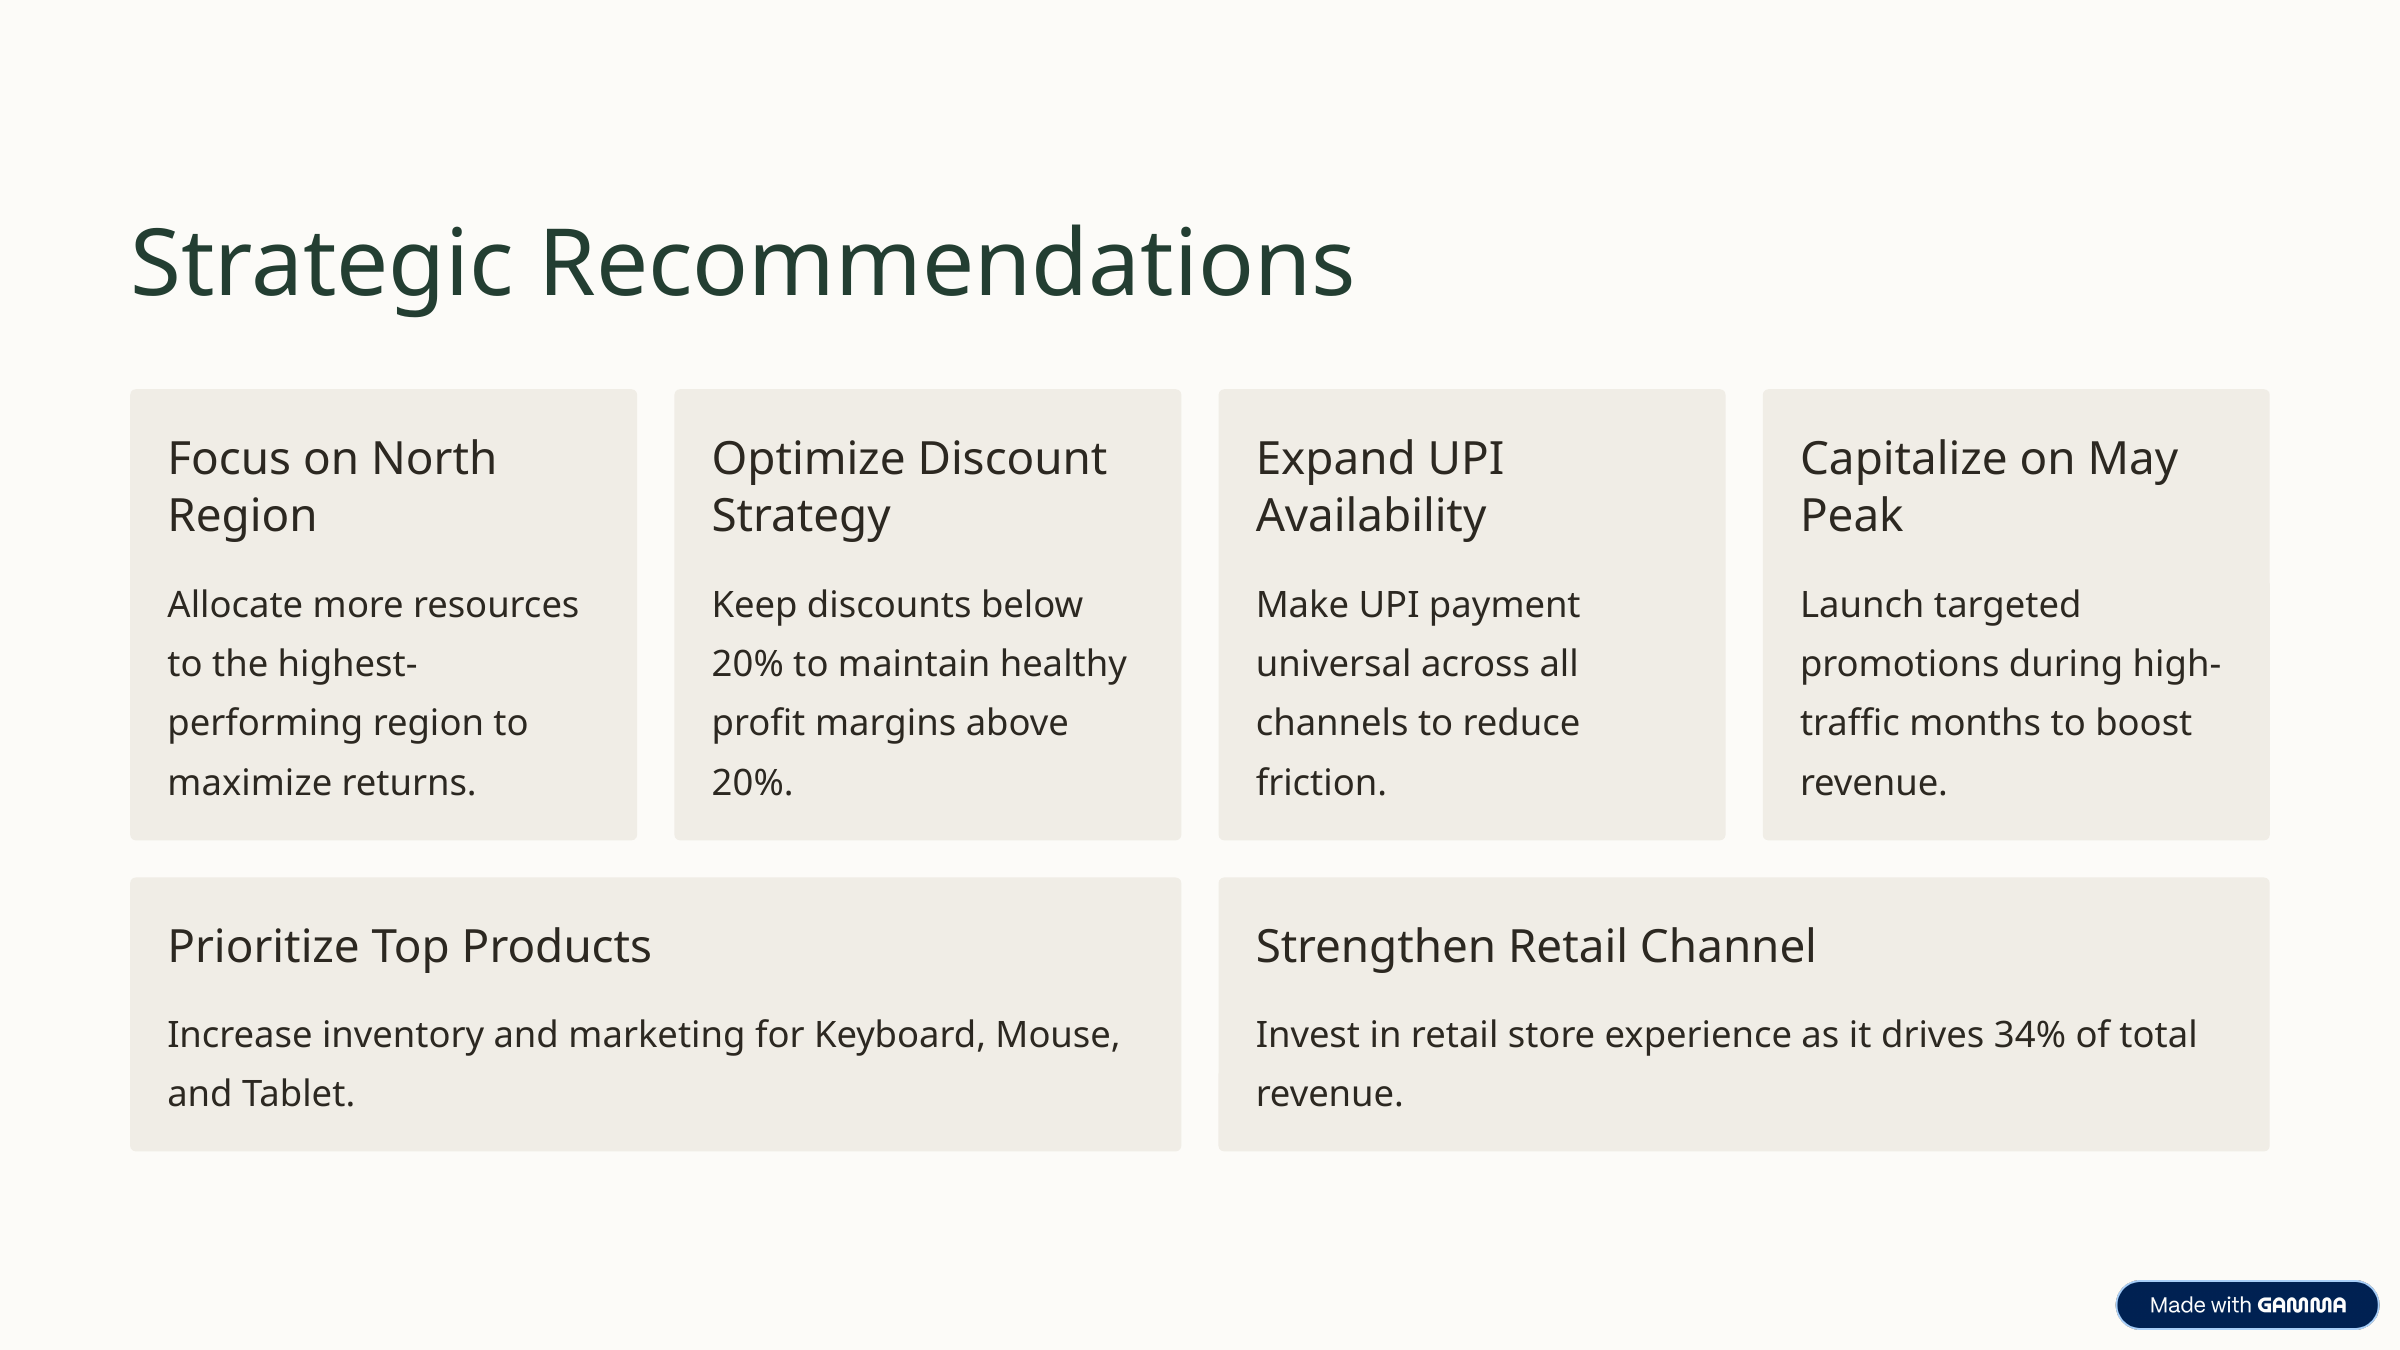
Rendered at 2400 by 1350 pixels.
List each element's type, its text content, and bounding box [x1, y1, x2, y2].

text_box Allocate more resources to the highest-performing region to maximize returns. [167, 564, 600, 803]
text_box [1762, 389, 2270, 841]
text_box Strengthen Retail Channel [1255, 914, 1803, 973]
text_box Keep discounts below 20% to maintain healthy profit margins above 20%. [711, 564, 1145, 803]
text_box Capitalize on May Peak [1800, 426, 2233, 543]
text_box [130, 877, 1182, 1152]
text_box [130, 389, 638, 841]
text_box [1218, 877, 2270, 1152]
text_box Make UPI payment universal across all channels to reduce friction. [1255, 564, 1689, 803]
picture [2106, 1271, 2389, 1339]
text_box Launch targeted promotions during high-traffic months to boost revenue. [1800, 564, 2233, 803]
text_box Expand UPI Availability [1255, 426, 1689, 543]
text_box [674, 389, 1182, 841]
text_box Optimize Discount Strategy [711, 426, 1145, 543]
text_box Strategic Recommendations [130, 198, 1302, 315]
text_box Invest in retail store experience as it drives 34% of total revenue. [1255, 995, 2233, 1115]
text_box [1218, 389, 1726, 841]
text_box Focus on North Region [167, 426, 600, 543]
text_box Increase inventory and marketing for Keyboard, Mouse, and Tablet. [167, 995, 1145, 1115]
text_box Prioritize Top Products [167, 914, 652, 973]
